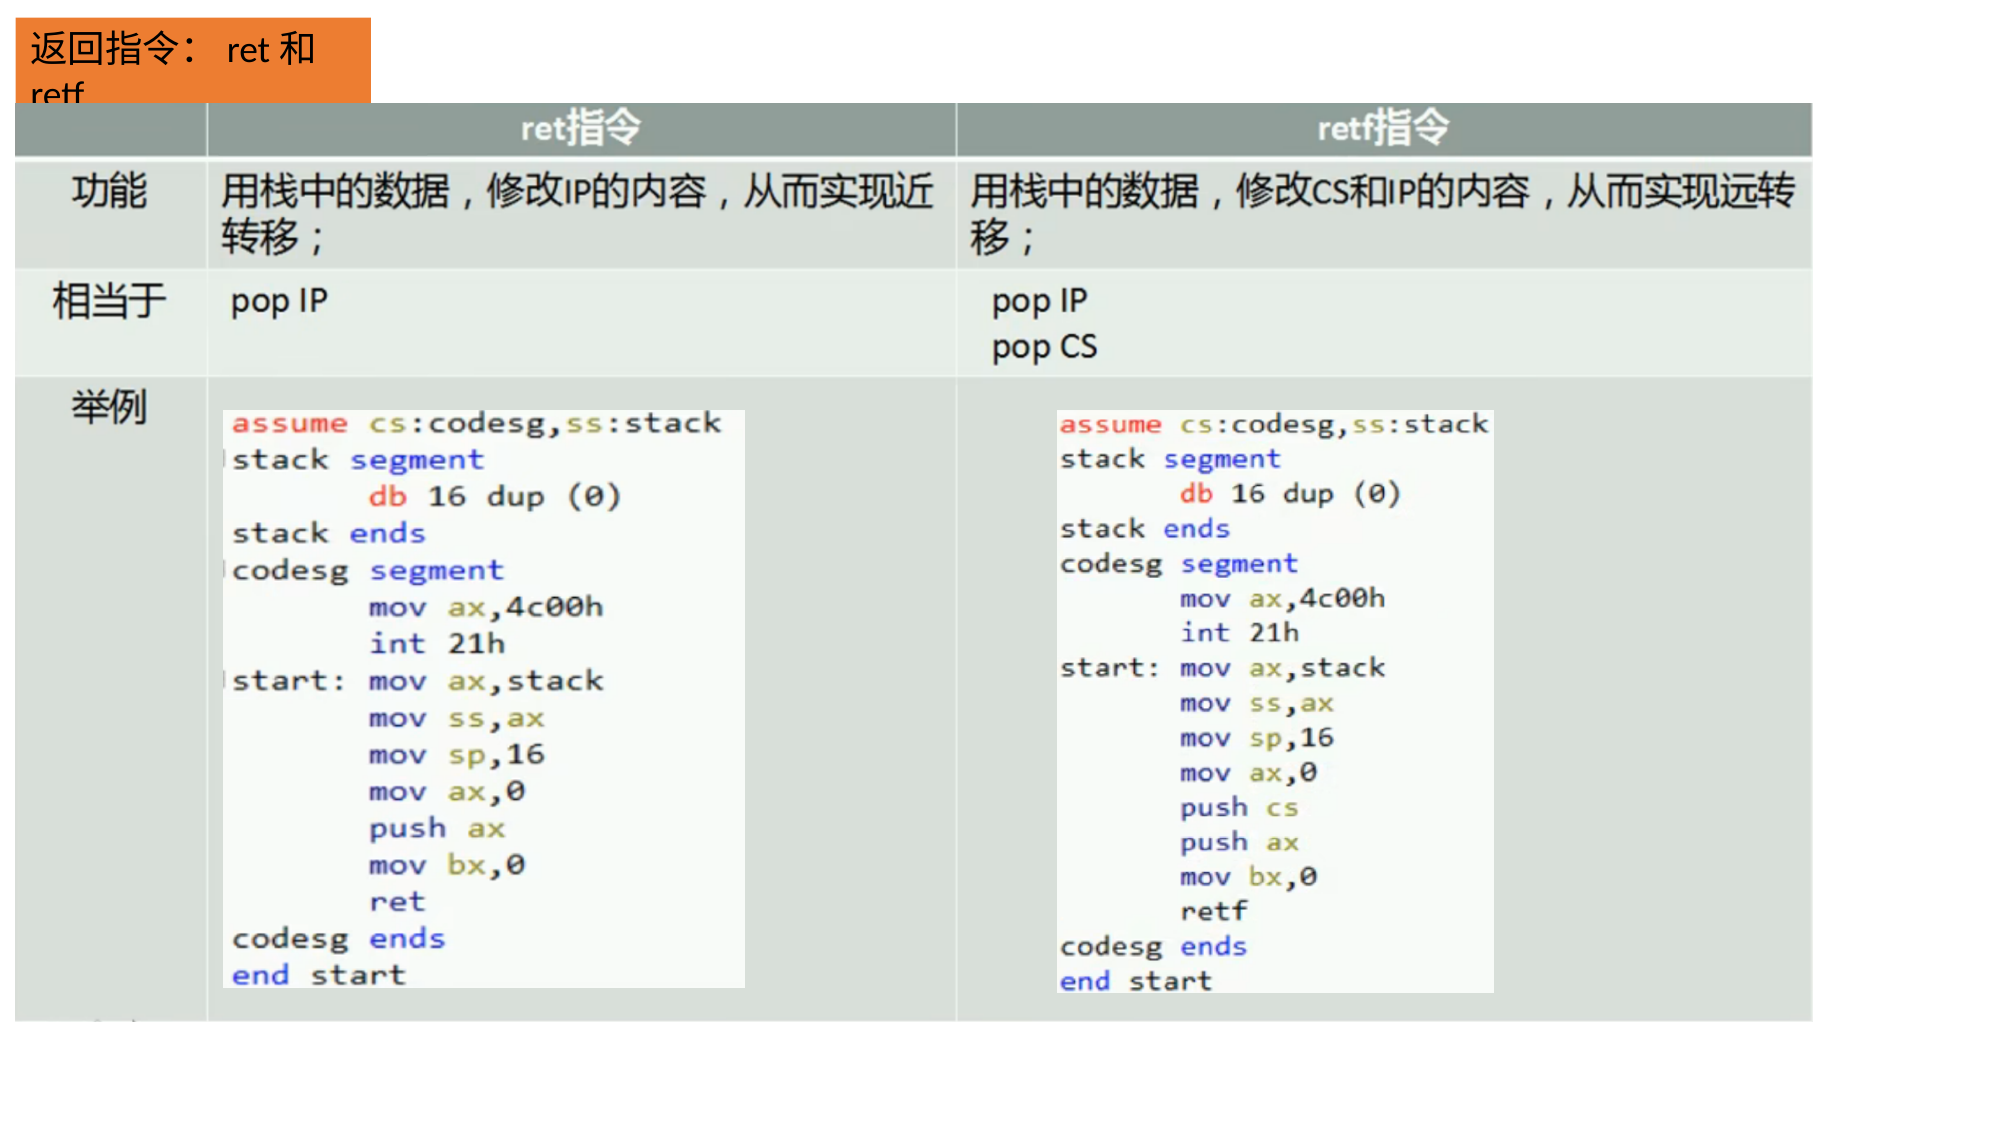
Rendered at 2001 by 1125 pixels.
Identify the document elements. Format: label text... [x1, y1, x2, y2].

text_box 返回指令：ret和retf [15, 17, 371, 103]
picture [15, 103, 1813, 1022]
